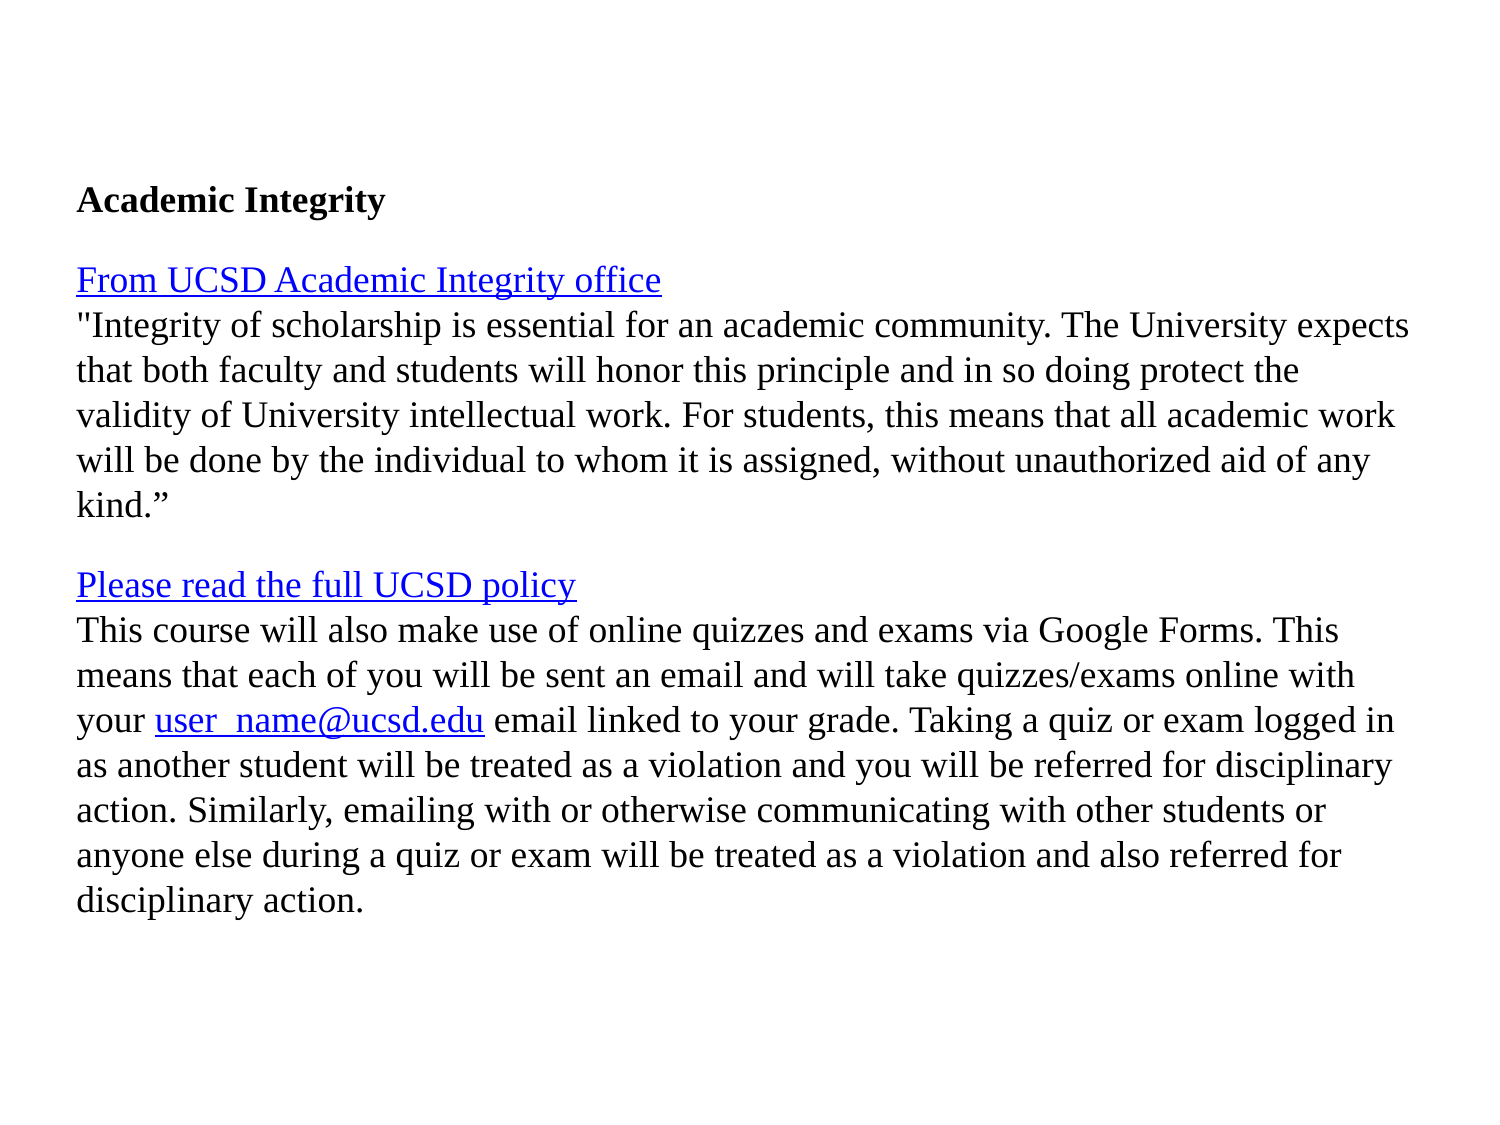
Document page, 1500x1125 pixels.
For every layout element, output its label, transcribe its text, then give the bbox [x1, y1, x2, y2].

text_box Academic Integrity From UCSD Academic Integrity office "Integrity of scholarship is essential for an academic community. The University expects that both faculty and students will honor this principle and in so doing protect the validity of University intellectual work. For students, this means that all academic work will be done by the individual to whom it is assigned, without unauthorized aid of any kind.” Please read the full UCSD policy This course will also make use of online quizzes and exams via Google Forms. This means that each of you will be sent an email and will take quizzes/exams online with your user_name@ucsd.edu email linked to your grade. Taking a quiz or exam logged in as another student will be treated as a violation and you will be referred for disciplinary action. Similarly, emailing with or otherwise communicating with other students or anyone else during a quiz or exam will be treated as a violation and also referred for disciplinary action. [61, 167, 1439, 928]
